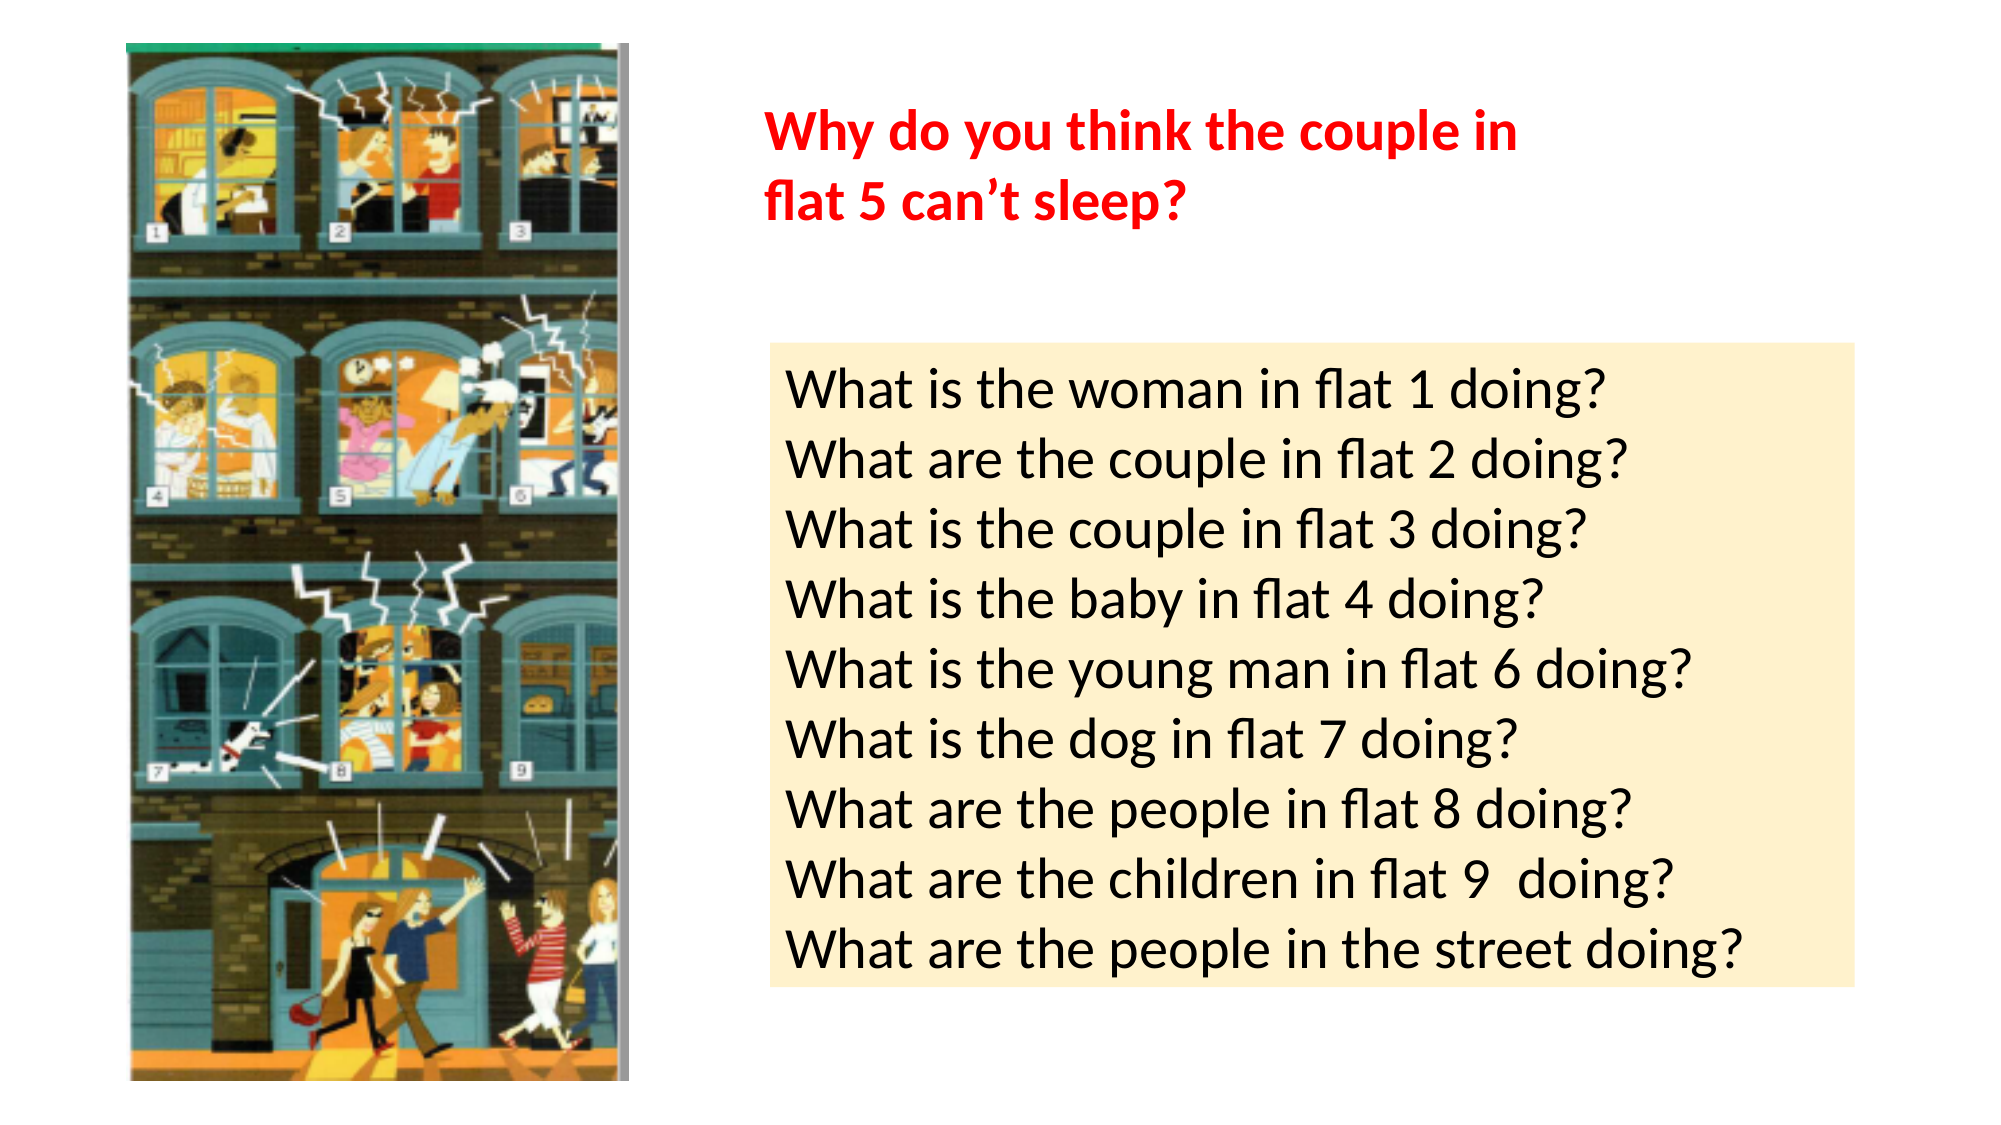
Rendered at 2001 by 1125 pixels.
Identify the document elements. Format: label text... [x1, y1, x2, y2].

picture [126, 43, 629, 1081]
text_box Why do you think the couple in flat 5 can’t sleep? [750, 85, 1567, 240]
text_box What is the woman in flat 1 doing? What are the couple in flat 2 doing? What is the couple in flat 3 doing? What is the baby in flat 4 doing? What is the young man in flat 6 doing? What is the dog in flat 7 doing? What are the people in flat 8 doing? What are the children in flat 9 doing? What are the people in the street doing? [770, 342, 1855, 988]
